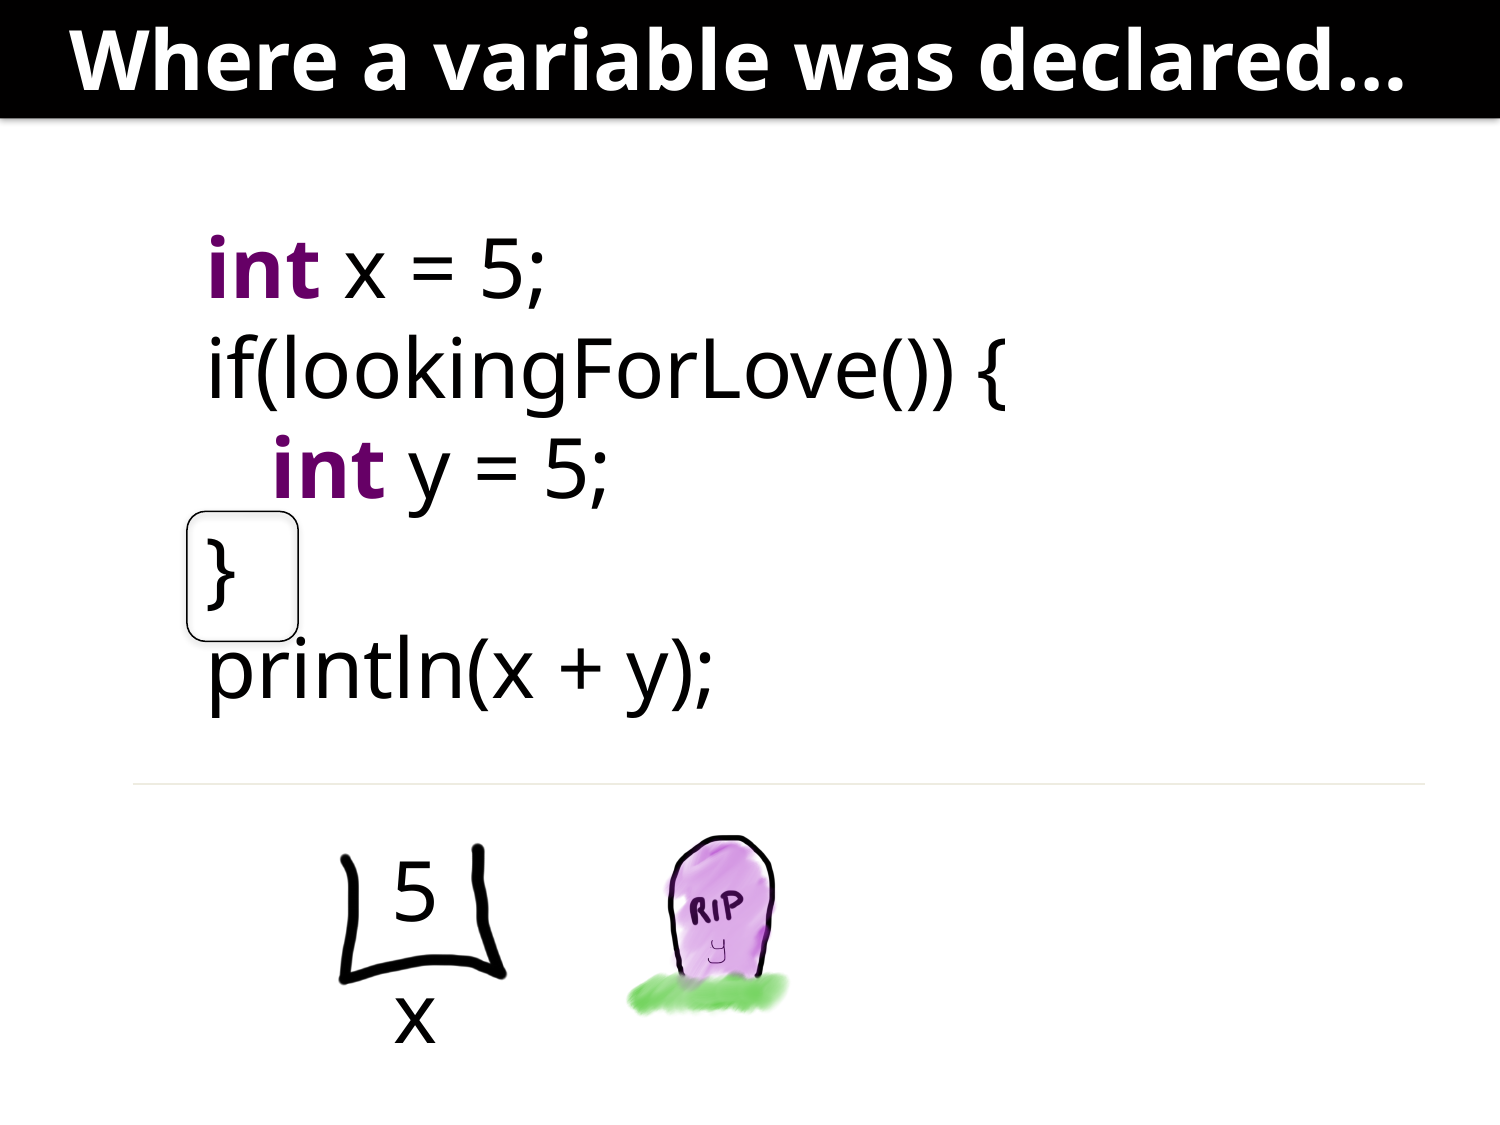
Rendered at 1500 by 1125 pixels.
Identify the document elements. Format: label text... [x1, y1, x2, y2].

text_box int x = 5; if(lookingForLove()) { int y = 5; } println(x + y); [190, 208, 1025, 723]
text_box Where a variable was declared… [0, 0, 1500, 122]
picture [275, 783, 842, 1071]
text_box [186, 510, 299, 643]
